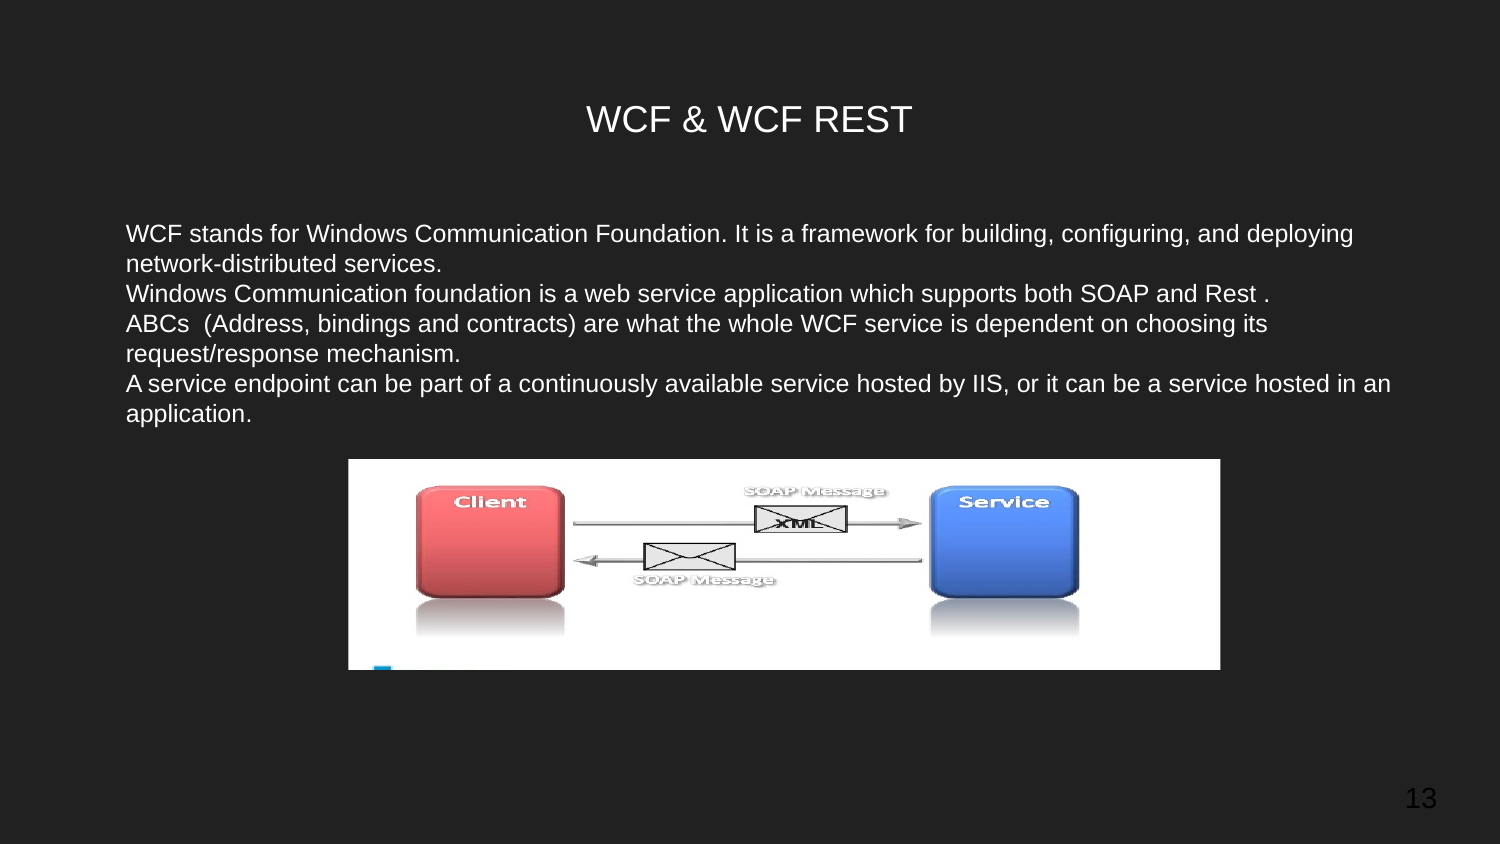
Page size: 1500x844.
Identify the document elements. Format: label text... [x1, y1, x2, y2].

text_box WCF stands for Windows Communication Foundation. It is a framework for building, configuring, and deploying network-distributed services. Windows Communication foundation is a web service application which supports both SOAP and Rest . ABCs (Address, bindings and contracts) are what the whole WCF service is dependent on choosing its request/response mechanism. A service endpoint can be part of a continuously available service hosted by IIS, or it can be a service hosted in an application. [110, 202, 1417, 774]
title WCF & WCF REST [51, 48, 1449, 187]
slide_number ‹#› [1389, 764, 1480, 830]
picture [348, 459, 1221, 671]
